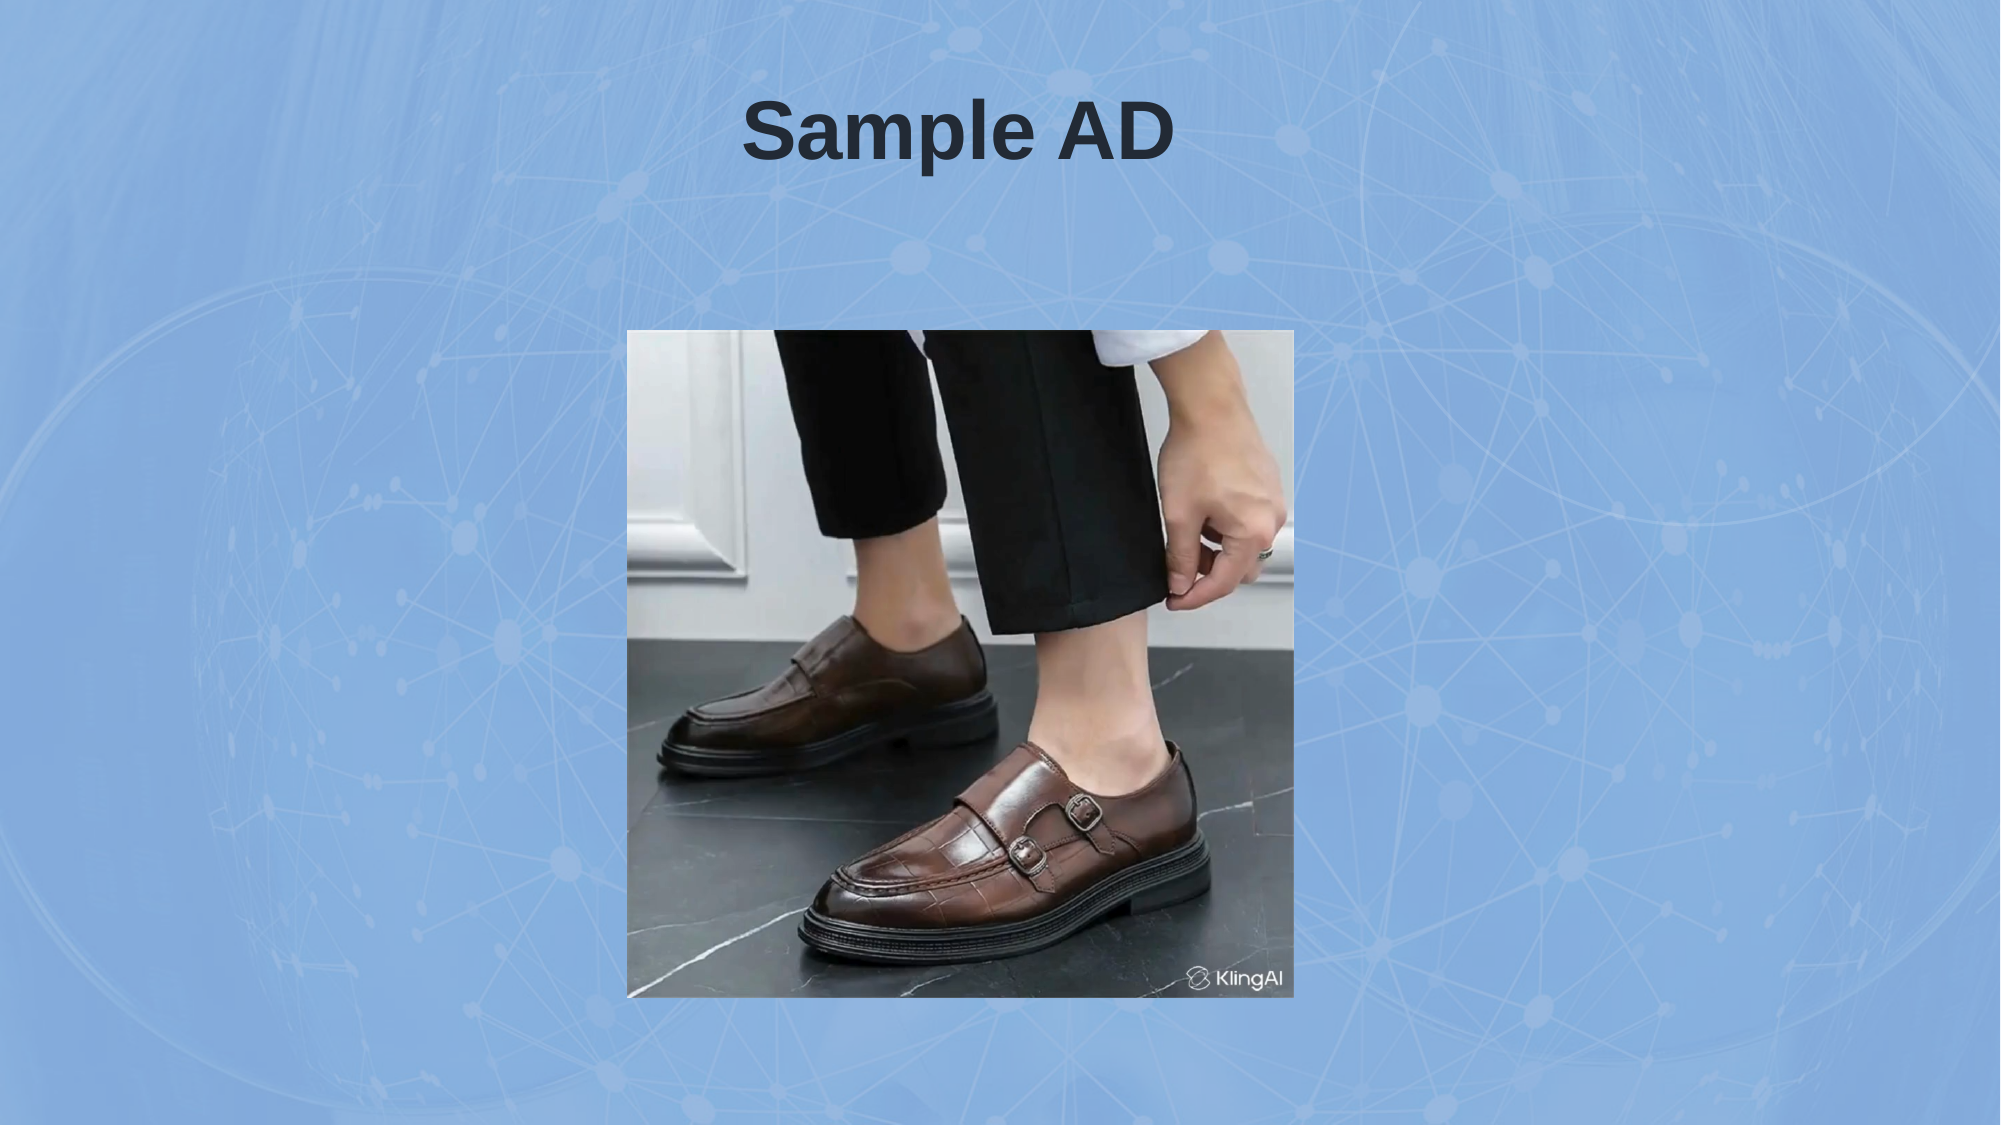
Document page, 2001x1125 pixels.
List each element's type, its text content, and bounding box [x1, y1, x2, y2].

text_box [626, 329, 1295, 999]
text_box Sample AD [493, 68, 1425, 184]
